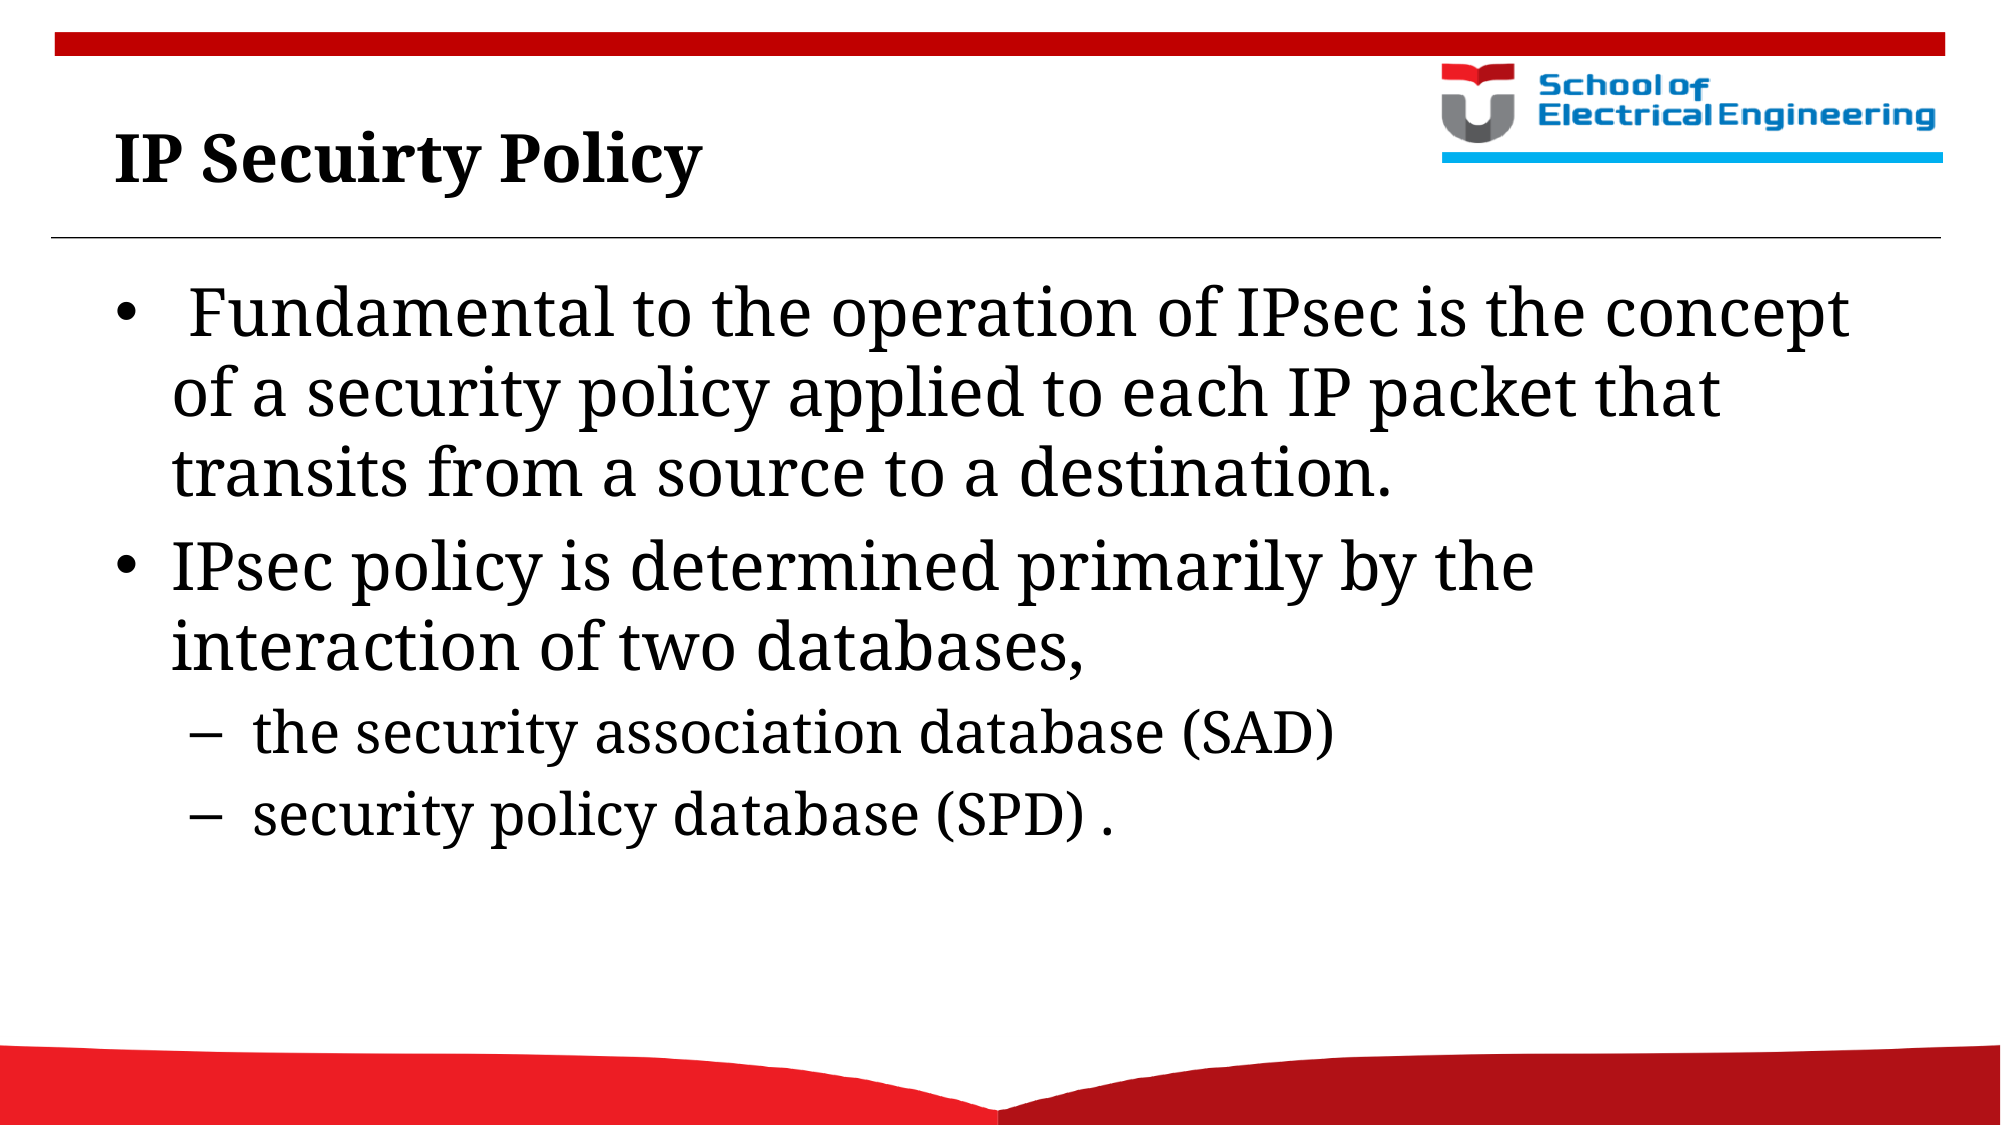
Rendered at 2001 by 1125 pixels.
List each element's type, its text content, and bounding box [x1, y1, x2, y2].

list Fundamental to the operation of IPsec is the concept of a security policy applied to each IP packet that transits from a source to a destination. IPsec policy is determined primarily by the interaction of two databases, the security association database (SAD) security policy database (SPD) . [99, 262, 1900, 1035]
picture [1431, 63, 1943, 163]
picture [0, 1036, 2001, 1125]
title IP Secuirty Policy [99, 78, 1432, 233]
